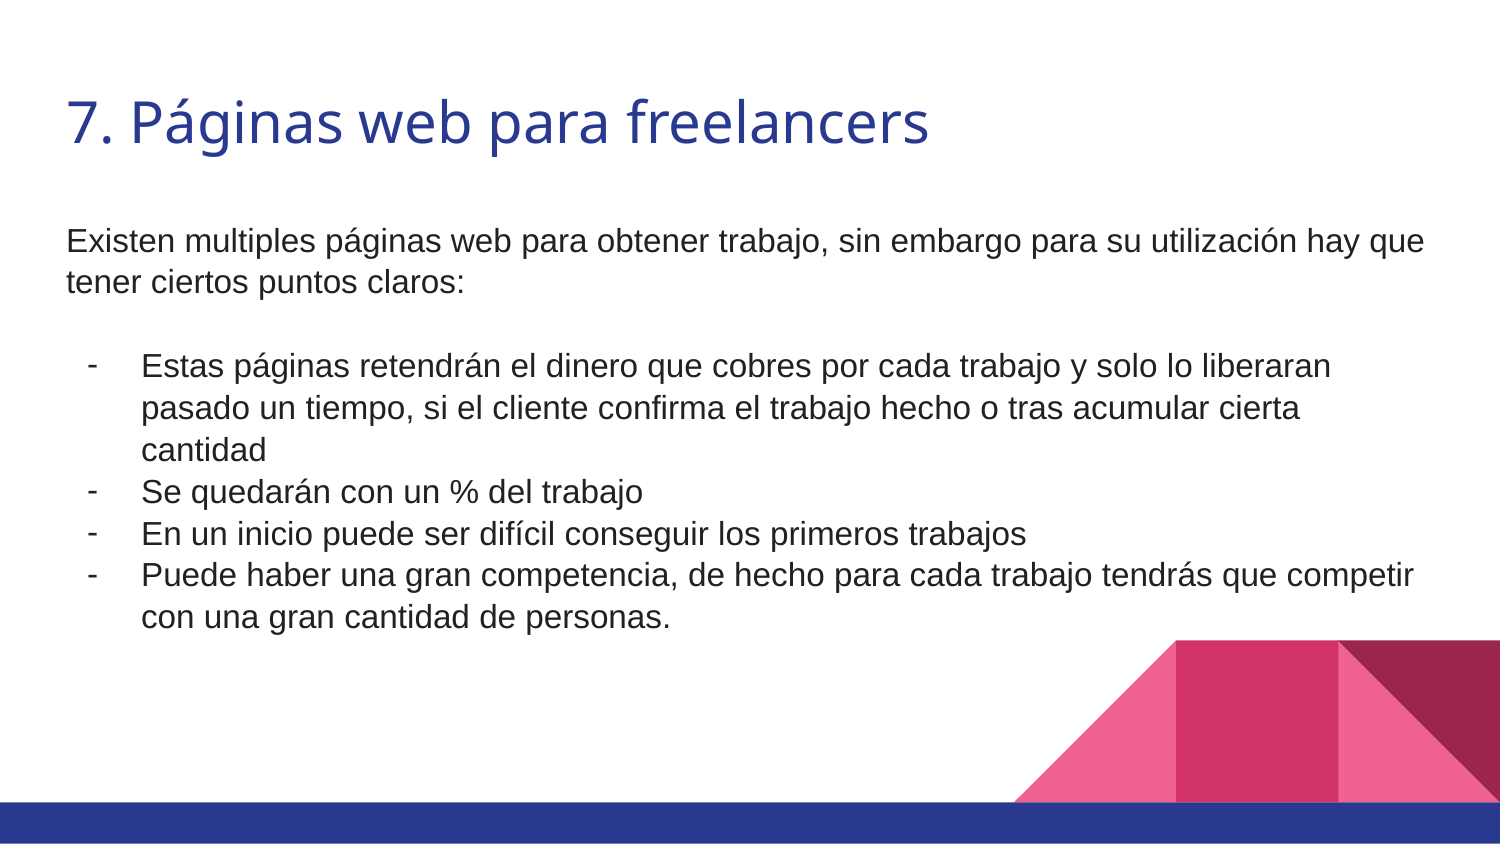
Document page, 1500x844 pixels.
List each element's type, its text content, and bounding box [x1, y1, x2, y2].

list Existen multiples páginas web para obtener trabajo, sin embargo para su utilización hay que tener ciertos puntos claros: Estas páginas retendrán el dinero que cobres por cada trabajo y solo lo liberaran pasado un tiempo, si el cliente confirma el trabajo hecho o tras acumular cierta cantidad Se quedarán con un % del trabajo En un inicio puede ser difícil conseguir los primeros trabajos Puede haber una gran competencia, de hecho para cada trabajo tendrás que competir con una gran cantidad de personas. [51, 201, 1449, 782]
title 7. Páginas web para freelancers [51, 70, 1449, 171]
